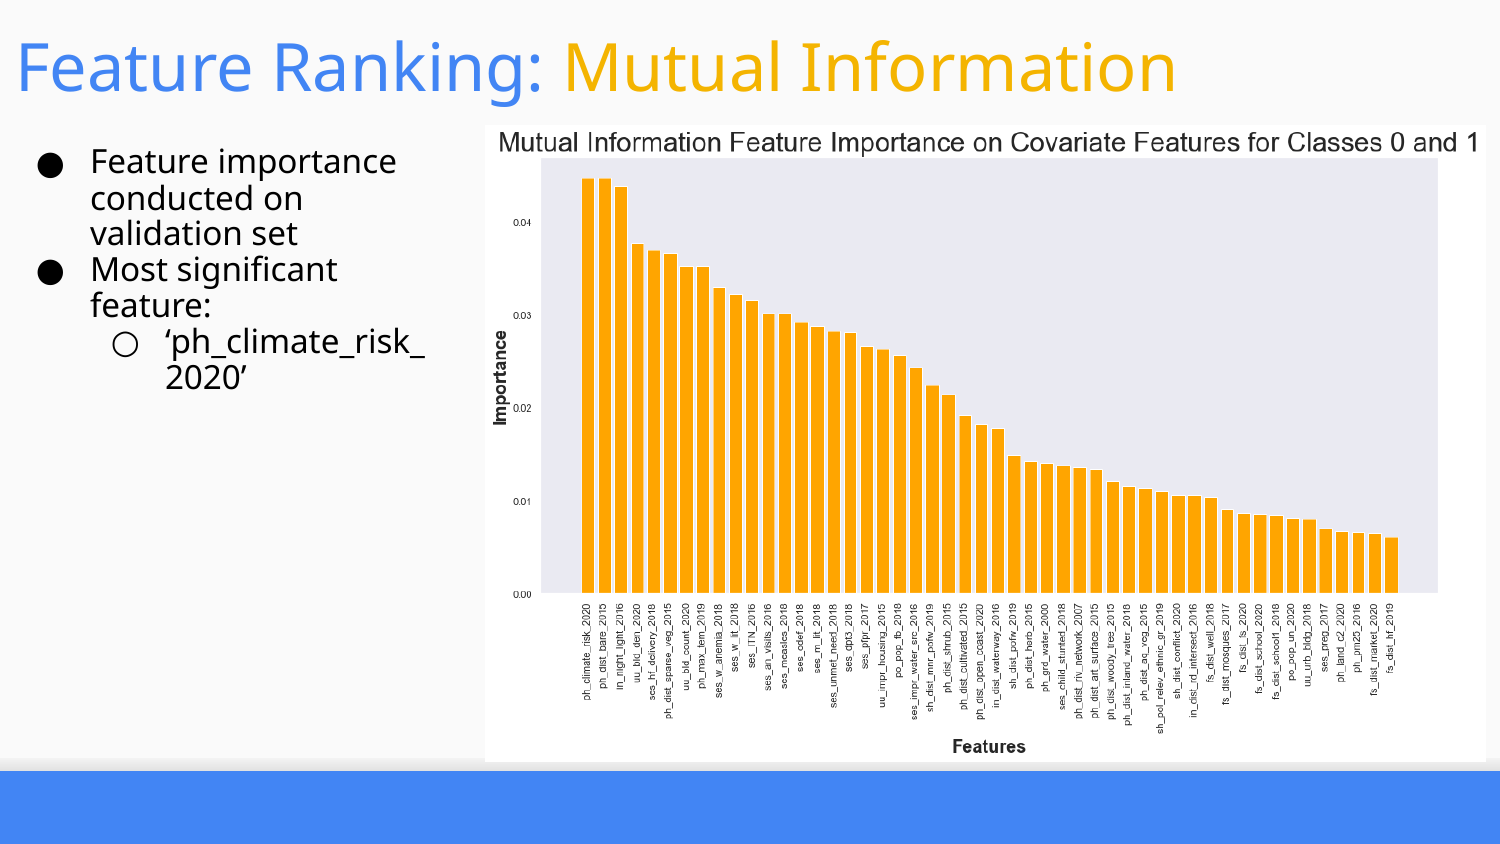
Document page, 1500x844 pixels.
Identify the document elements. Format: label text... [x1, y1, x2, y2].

picture [484, 125, 1487, 762]
title Feature Ranking: Mutual Information [0, 0, 1349, 126]
text_box Feature importance conducted on validation set Most significant feature: ‘ph_climate_risk_2020’ [0, 130, 450, 412]
